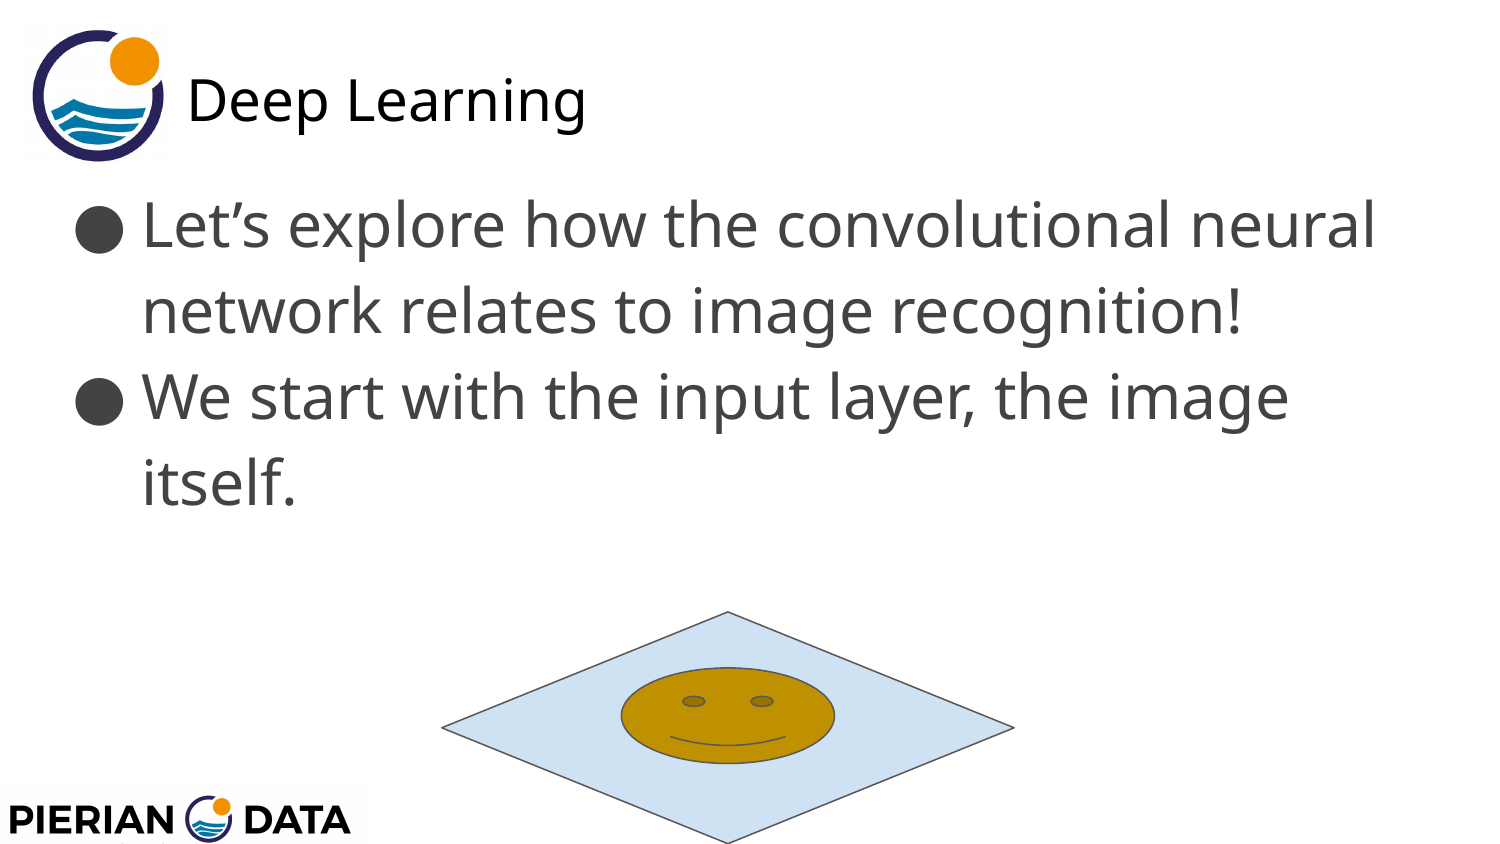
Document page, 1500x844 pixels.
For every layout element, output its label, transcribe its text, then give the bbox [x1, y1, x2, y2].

title Deep Learning [176, 48, 1449, 143]
picture [24, 24, 172, 167]
list Let’s explore how the convolutional neural network relates to image recognition! We start with the input layer, the image itself. [51, 158, 1449, 261]
text_box [621, 667, 835, 764]
table_cell 0 [682, 696, 705, 706]
text_box [441, 611, 1015, 844]
table_cell 0 [751, 696, 773, 706]
picture [0, 787, 368, 844]
